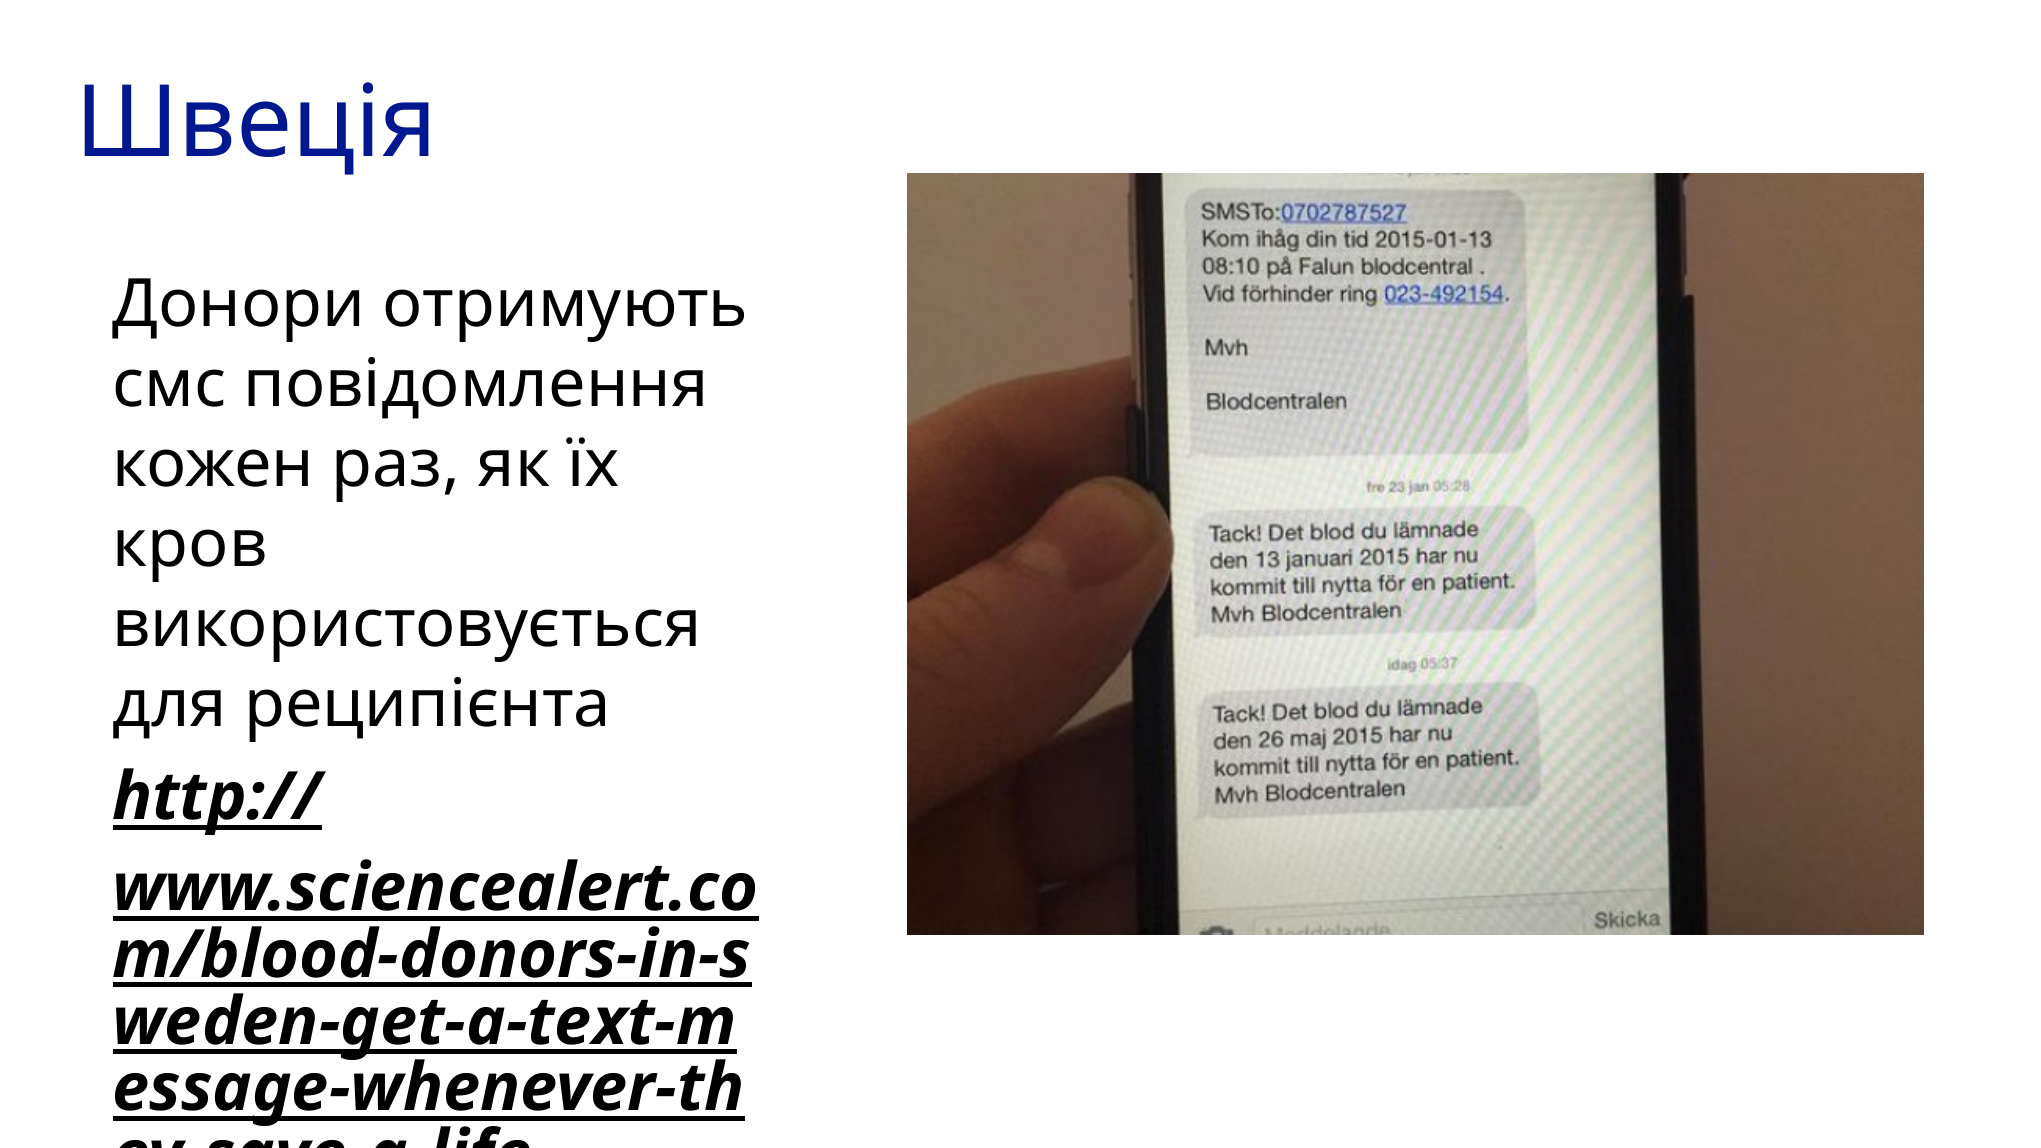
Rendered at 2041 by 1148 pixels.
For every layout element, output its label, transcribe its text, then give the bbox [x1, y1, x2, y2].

title Швеція [45, 48, 1996, 199]
picture [907, 173, 1924, 935]
list Донори отримують смс повідомлення кожен раз, як їх кров використовується для реципієнта http://www.sciencealert.com/blood-donors-in-sweden-get-a-text-message-whenever-they-save-a-life [82, 236, 796, 1012]
